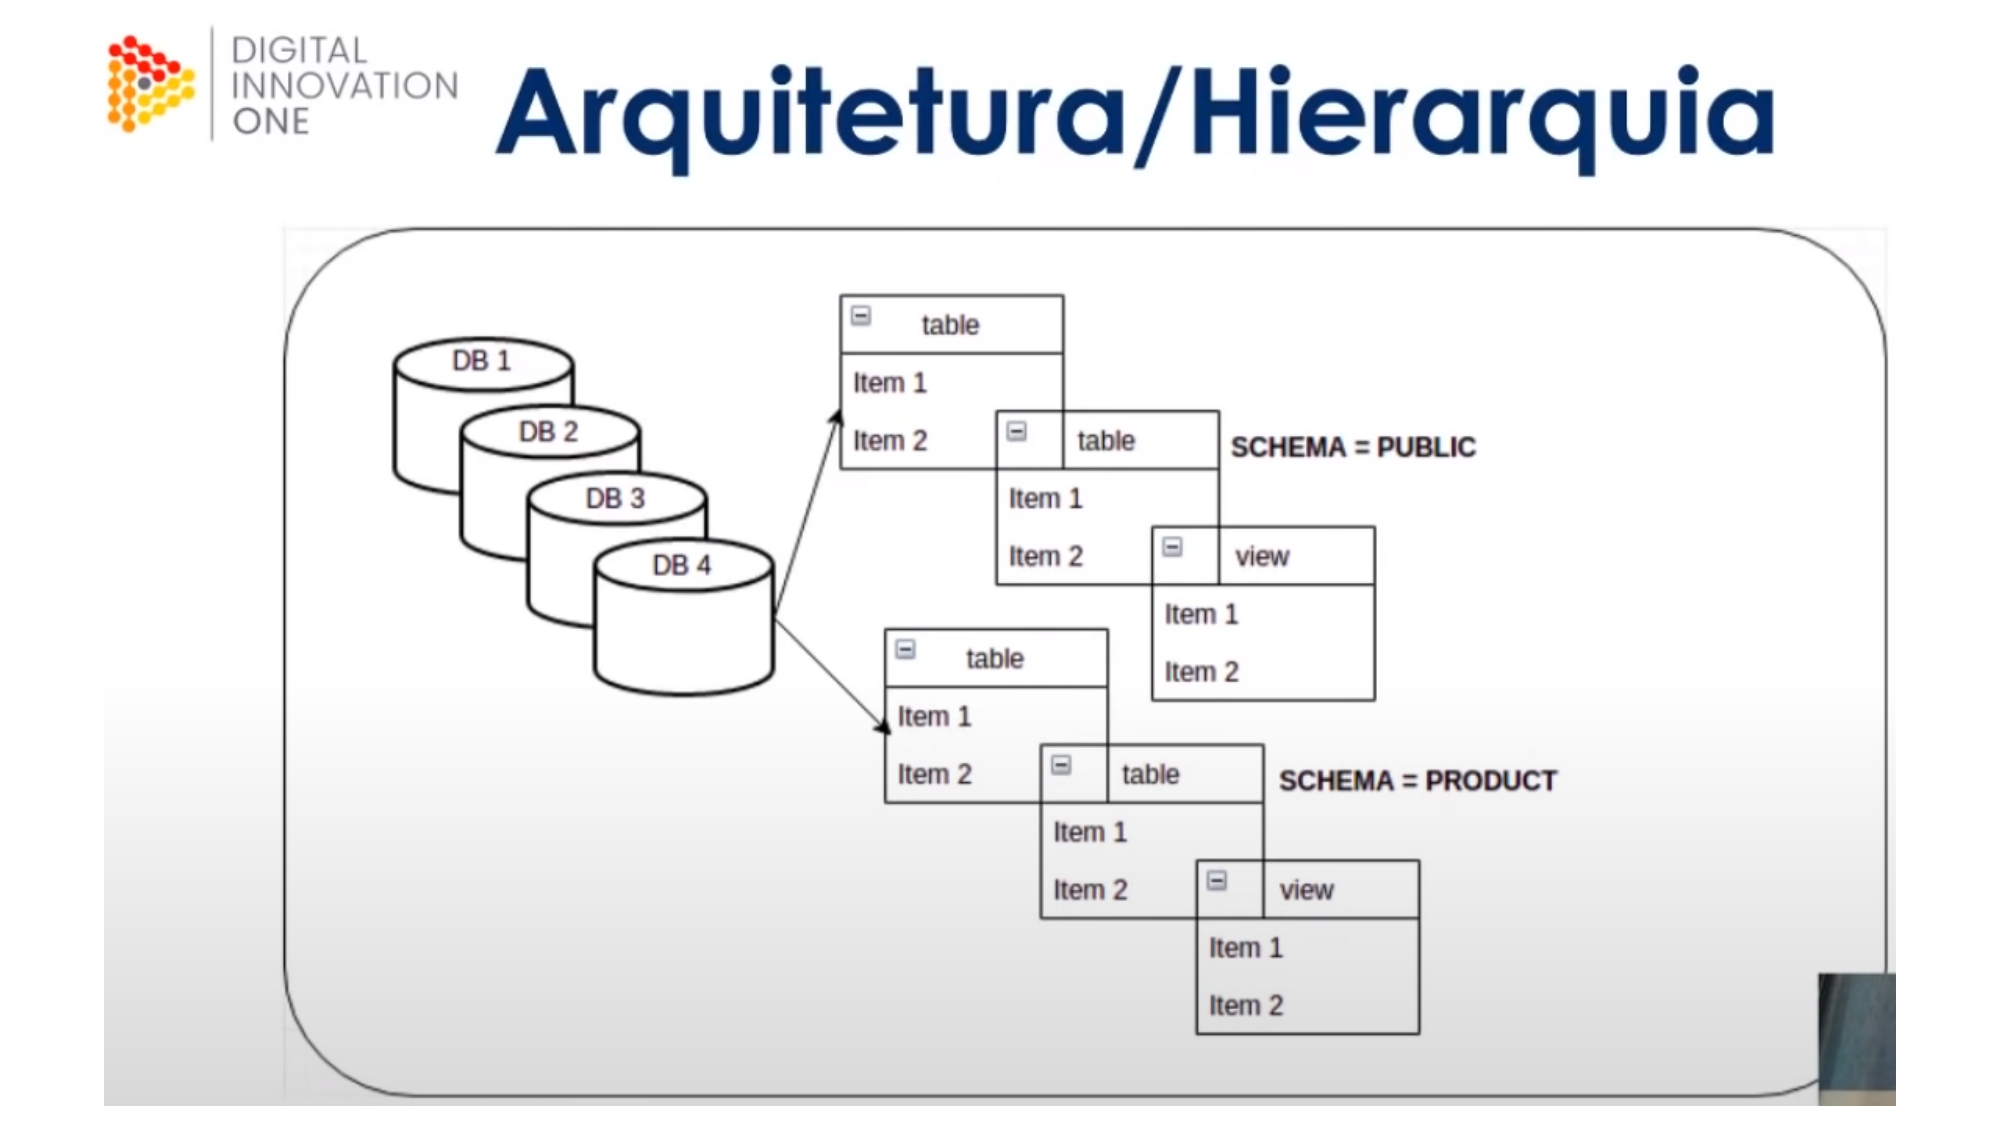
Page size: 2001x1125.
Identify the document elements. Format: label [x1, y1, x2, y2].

picture [104, 19, 1896, 1106]
